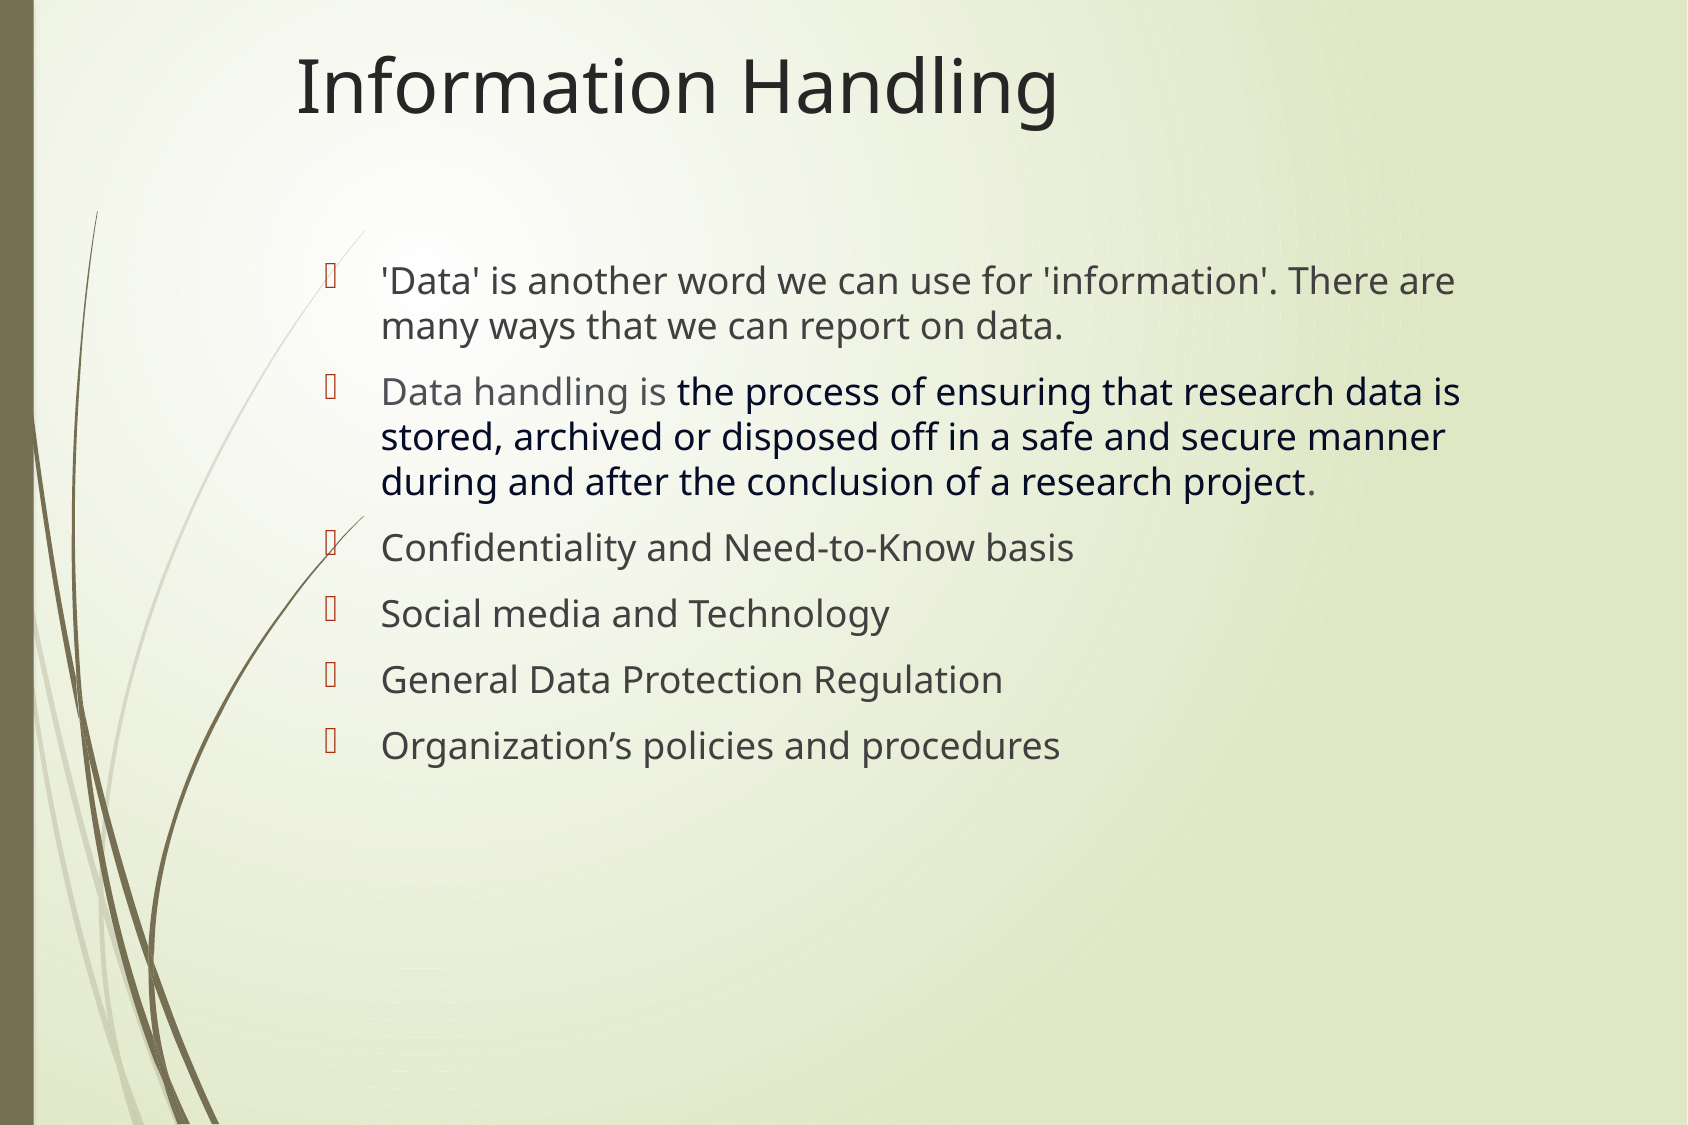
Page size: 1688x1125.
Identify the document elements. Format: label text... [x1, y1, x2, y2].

list 'Data' is another word we can use for 'information'. There are many ways that we can report on data. Data handling is the process of ensuring that research data is stored, archived or disposed off in a safe and secure manner during and after the conclusion of a research project. Confidentiality and Need-to-Know basis Social media and Technology General Data Protection Regulation Organization’s policies and procedures [309, 249, 1547, 925]
title Information Handling [281, 31, 1576, 250]
